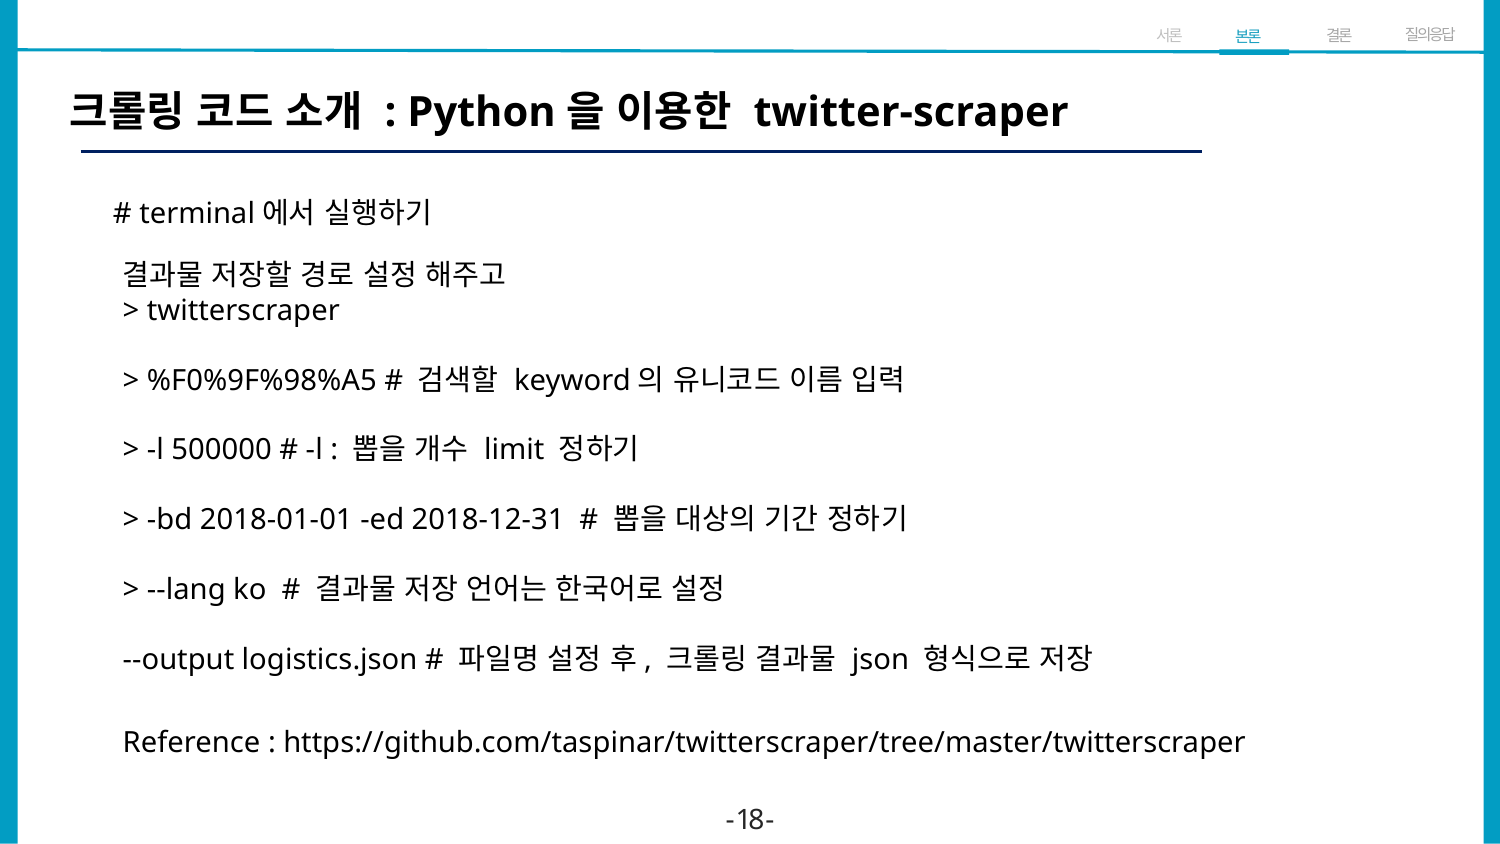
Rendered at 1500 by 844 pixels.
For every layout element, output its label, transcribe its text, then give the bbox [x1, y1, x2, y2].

text_box [1482, 0, 1500, 187]
text_box 크롤링 코드 소개 : Python을 이용한 twitter-scraper [55, 77, 1084, 142]
text_box 본론 [1202, 19, 1295, 49]
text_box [107, 187, 1500, 767]
text_box 서론 [1118, 18, 1221, 49]
text_box 결론 [1287, 18, 1384, 49]
text_box [1482, 767, 1500, 844]
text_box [8, 49, 1492, 53]
text_box - 18 - [686, 794, 814, 843]
text_box [0, 0, 19, 844]
text_box 질의응답 [1384, 17, 1477, 49]
